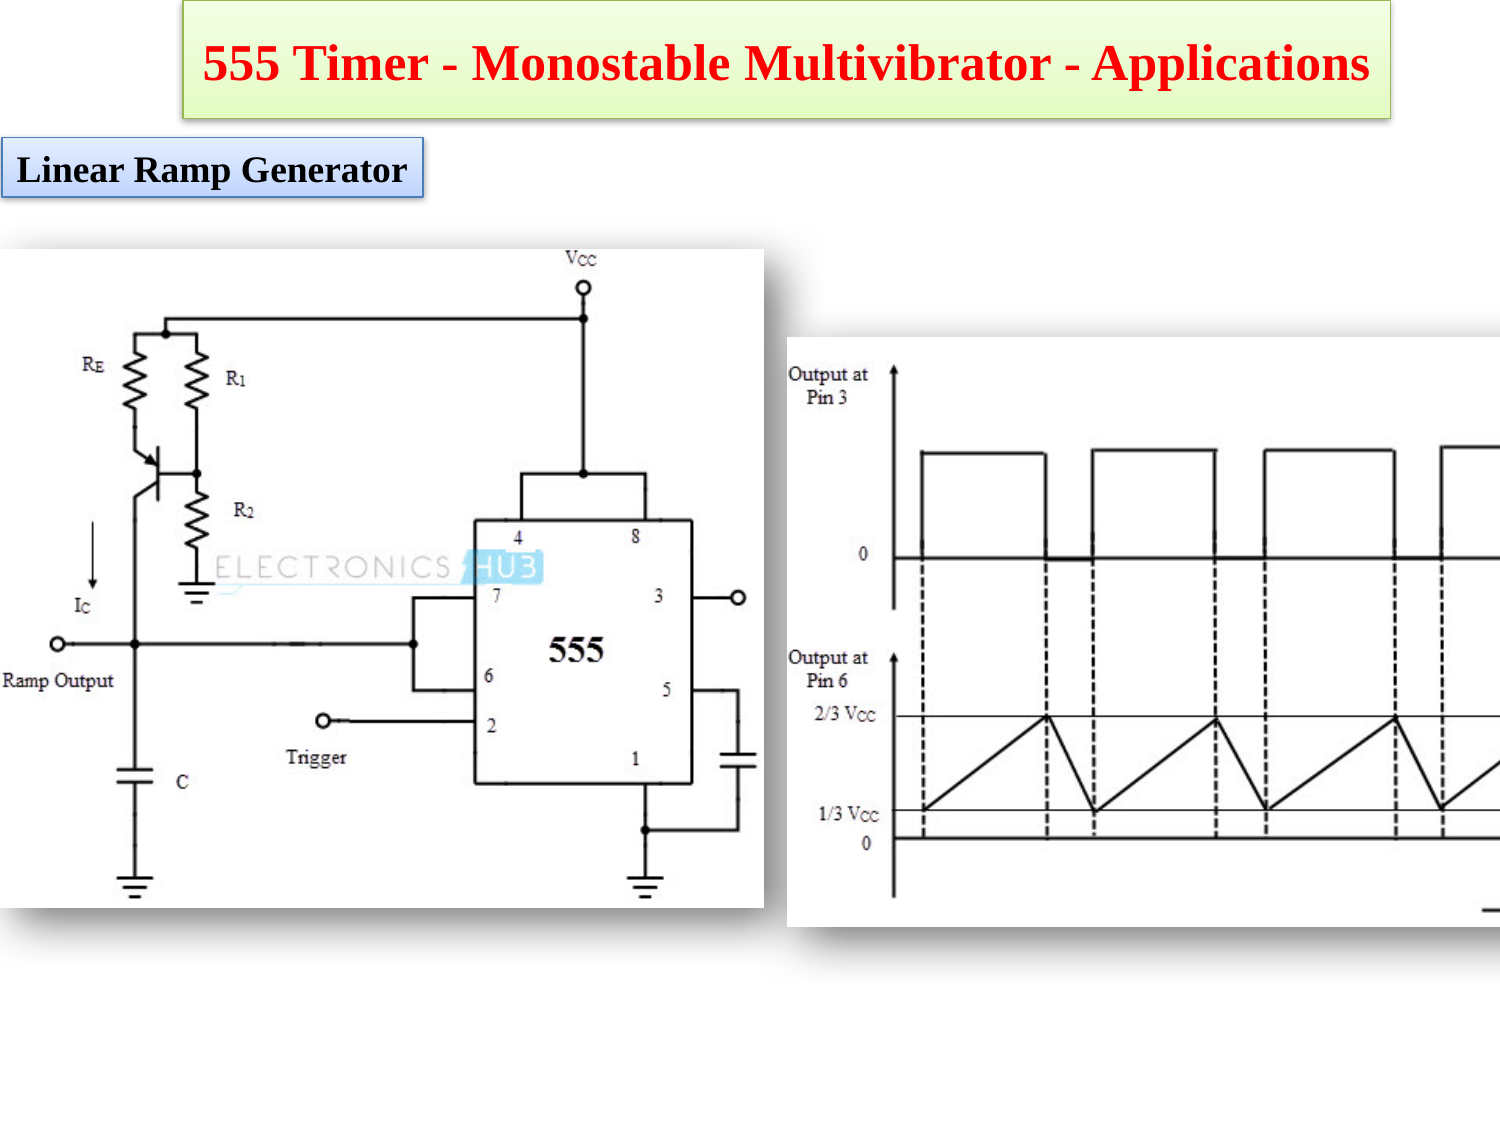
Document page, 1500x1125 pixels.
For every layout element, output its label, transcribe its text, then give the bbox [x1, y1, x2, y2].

picture [787, 337, 1500, 927]
text_box Linear Ramp Generator [1, 137, 424, 198]
text_box 555 Timer - Monostable Multivibrator - Applications [182, 0, 1391, 119]
picture [0, 249, 765, 909]
